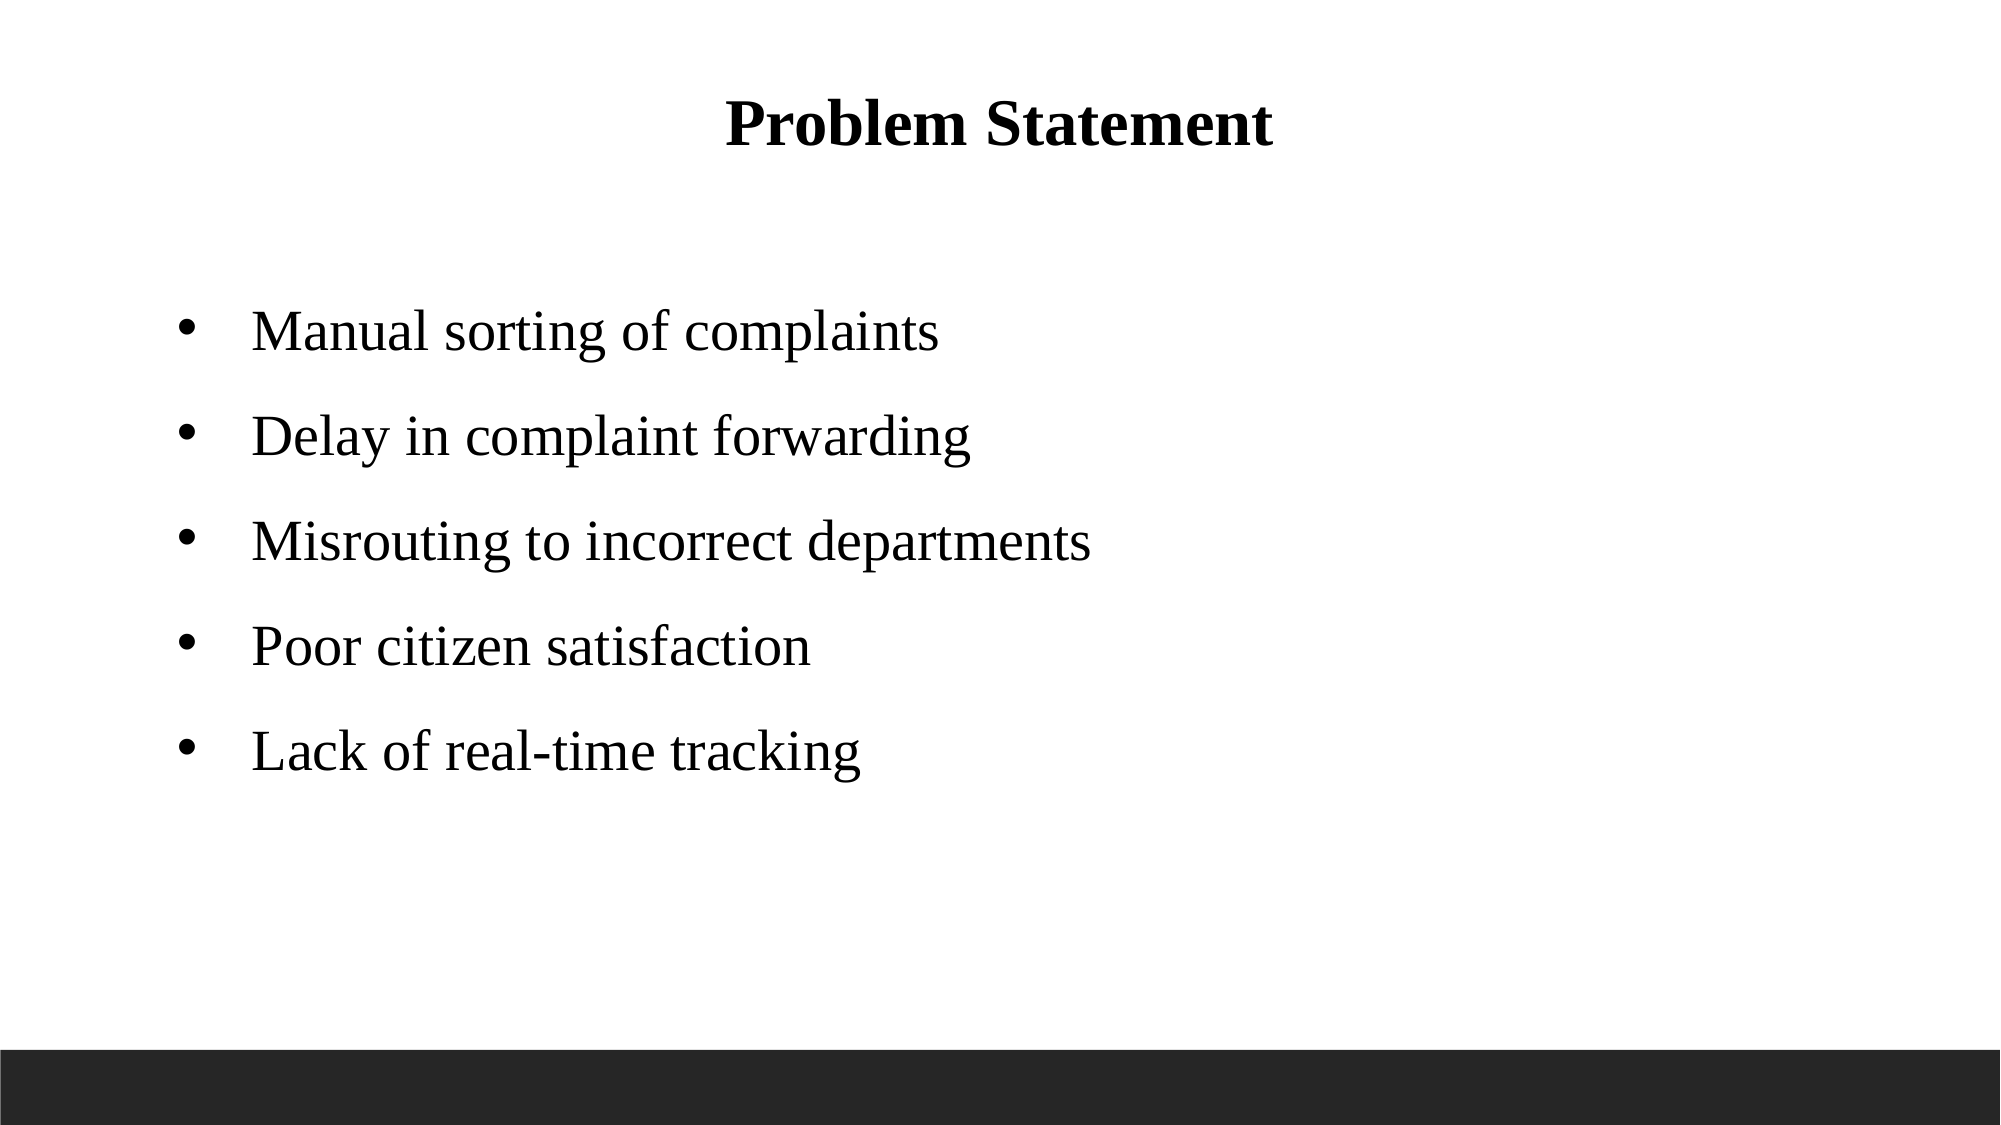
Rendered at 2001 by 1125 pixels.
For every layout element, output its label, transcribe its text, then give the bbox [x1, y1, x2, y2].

text_box Problem Statement [710, 71, 1290, 167]
text_box Manual sorting of complaints Delay in complaint forwarding Misrouting to incorrect departments Poor citizen satisfaction Lack of real-time tracking [162, 249, 1586, 857]
